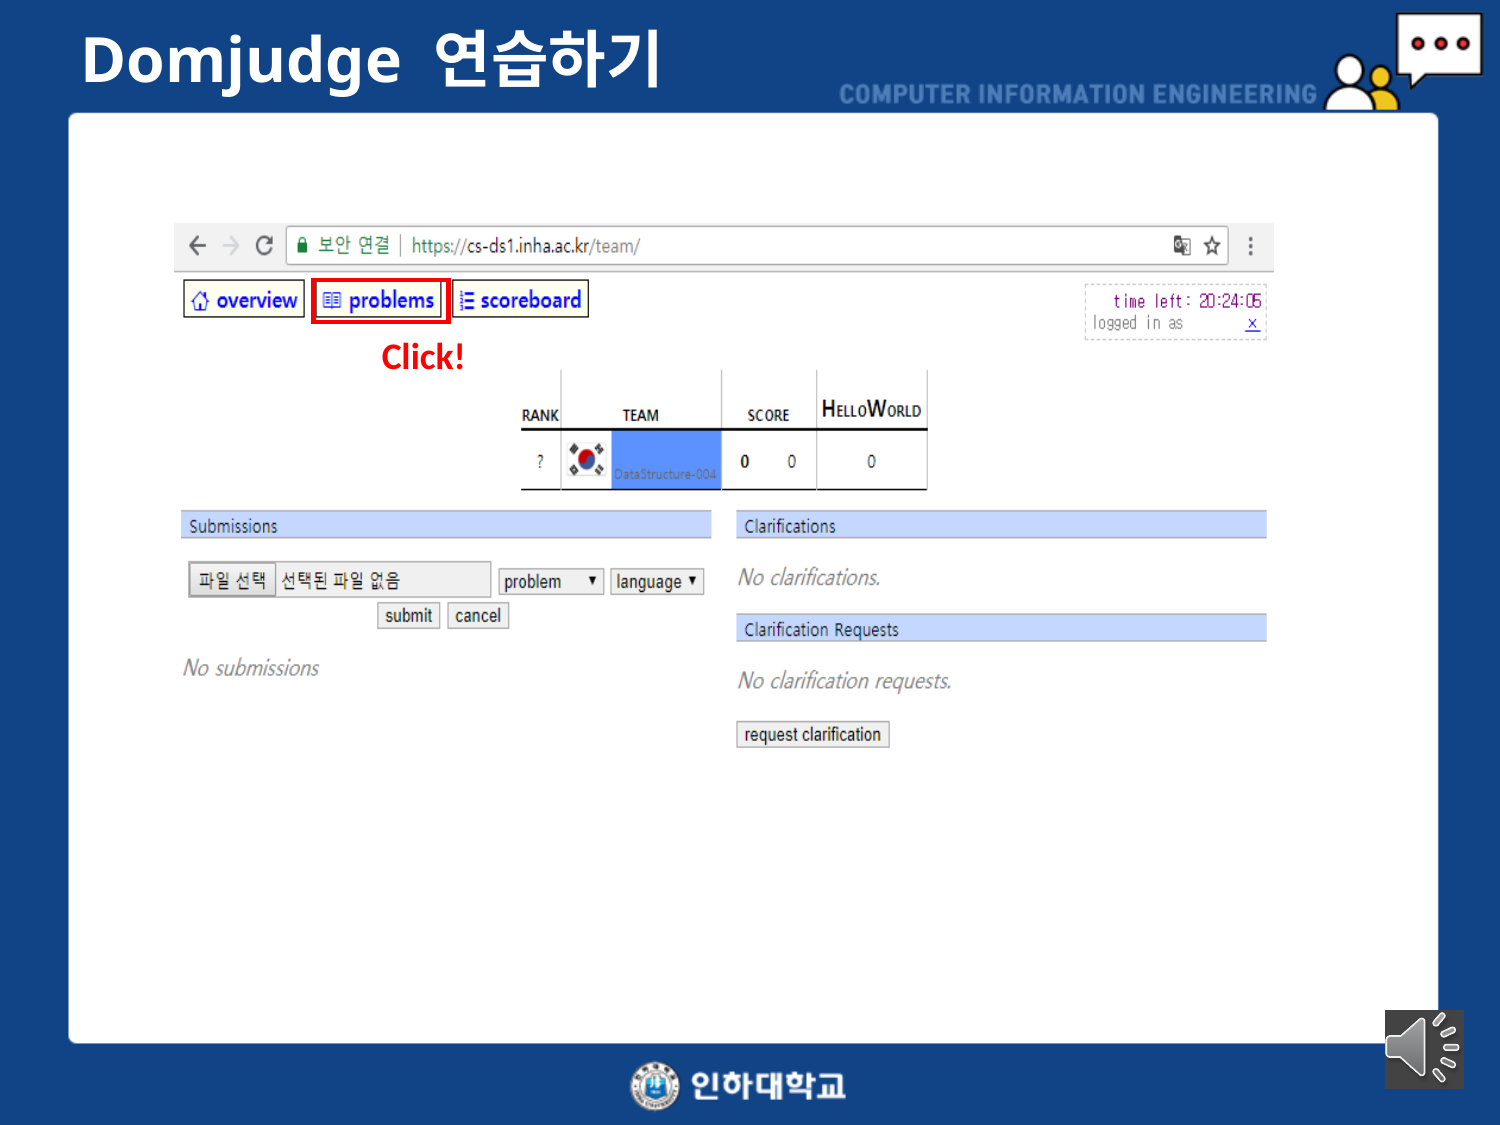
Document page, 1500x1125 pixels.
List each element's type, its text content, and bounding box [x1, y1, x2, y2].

title Domjudge 연습하기 [65, 19, 1415, 106]
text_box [174, 223, 1274, 782]
picture [0, 0, 1500, 1125]
